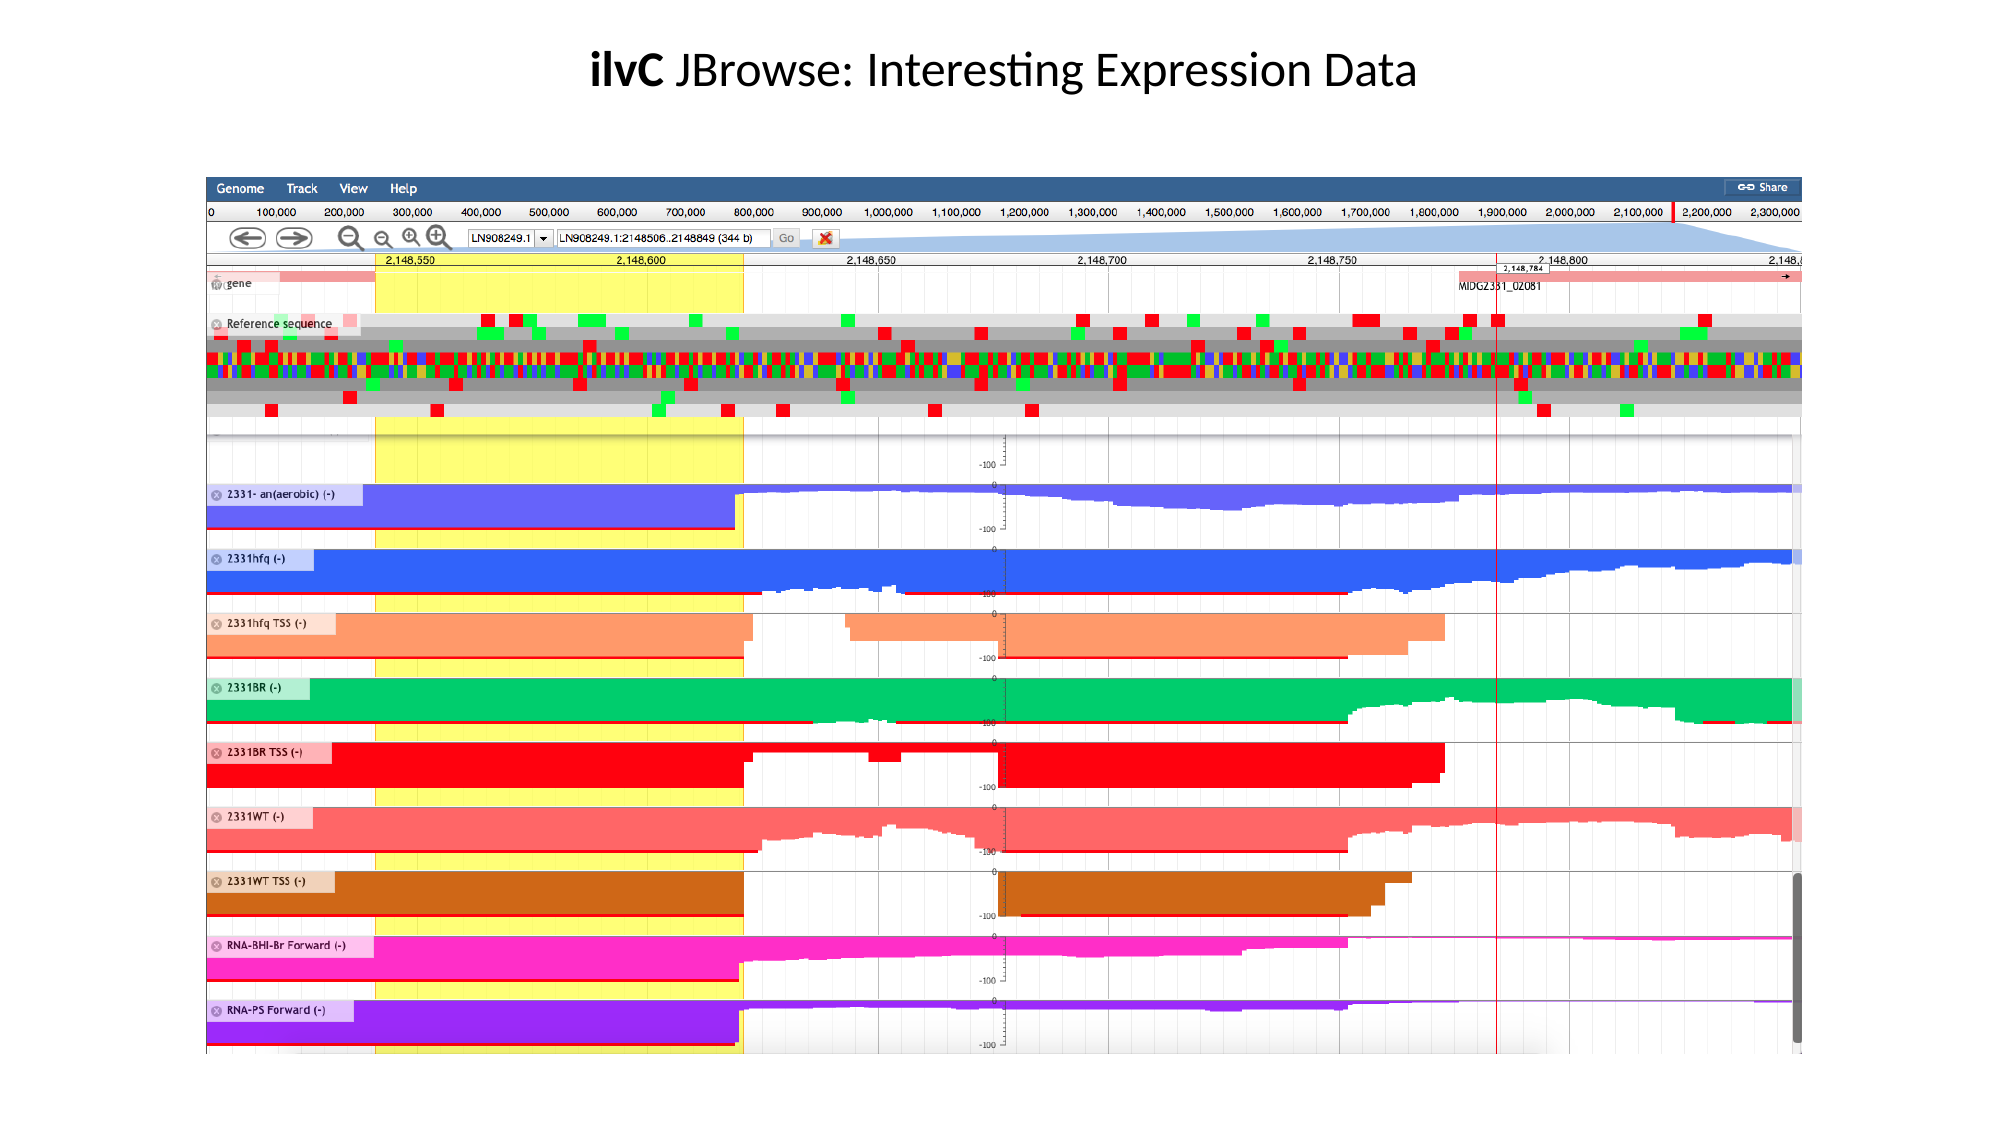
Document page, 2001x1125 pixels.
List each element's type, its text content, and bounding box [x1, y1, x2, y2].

picture [206, 177, 1802, 1055]
text_box ilvC JBrowse: Interesting Expression Data [88, 29, 1920, 105]
